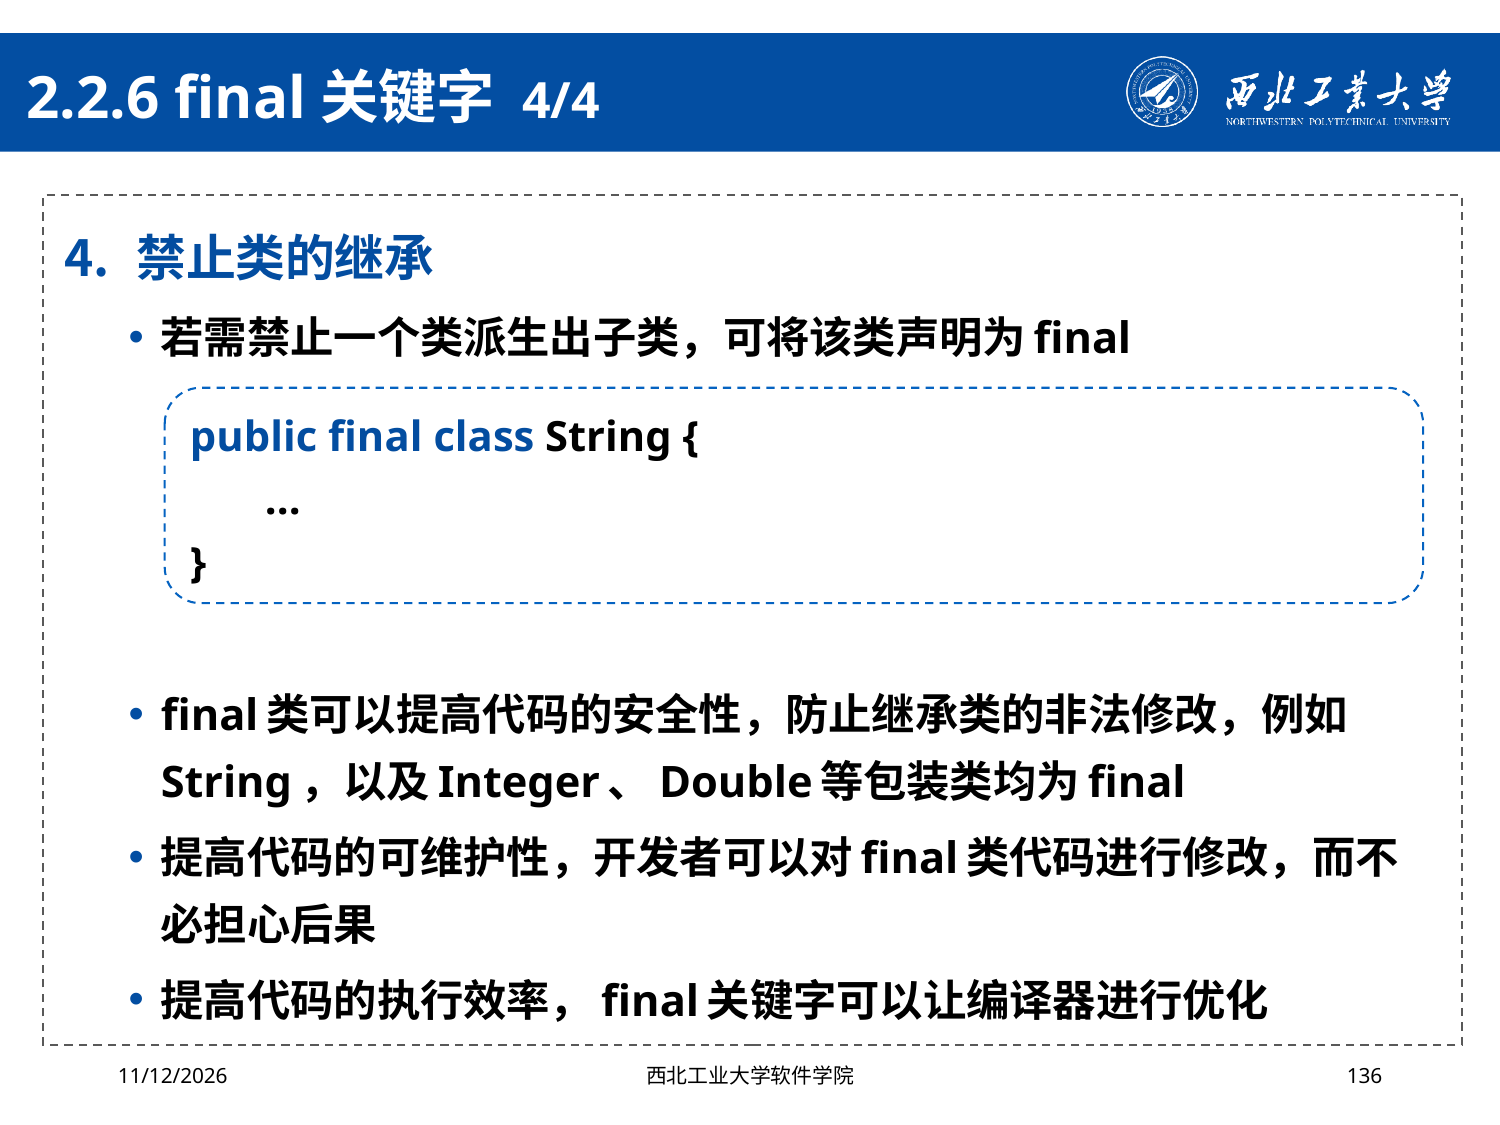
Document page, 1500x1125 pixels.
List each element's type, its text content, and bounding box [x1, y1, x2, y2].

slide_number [103, 1055, 441, 1116]
slide_number 136 [1059, 1055, 1397, 1116]
list 禁止类的继承 若需禁止一个类派生出子类，可将该类声明为final final类可以提高代码的安全性，防止继承类的非法修改，例如String，以及Integer、Double等包装类均为final 提高代码的可维护性，开发者可以对final类代码进行修改，而不必担心后果 提高代码的执行效率，final关键字可以让编译器进行优化 [49, 201, 1457, 1036]
title 2.2.6 final关键字 4/4 [11, 49, 1115, 149]
picture [1226, 68, 1451, 125]
picture [1126, 56, 1198, 127]
footer 西北工业大学软件学院 [496, 1055, 1004, 1116]
text_box public final class String { ... } [164, 387, 1424, 604]
